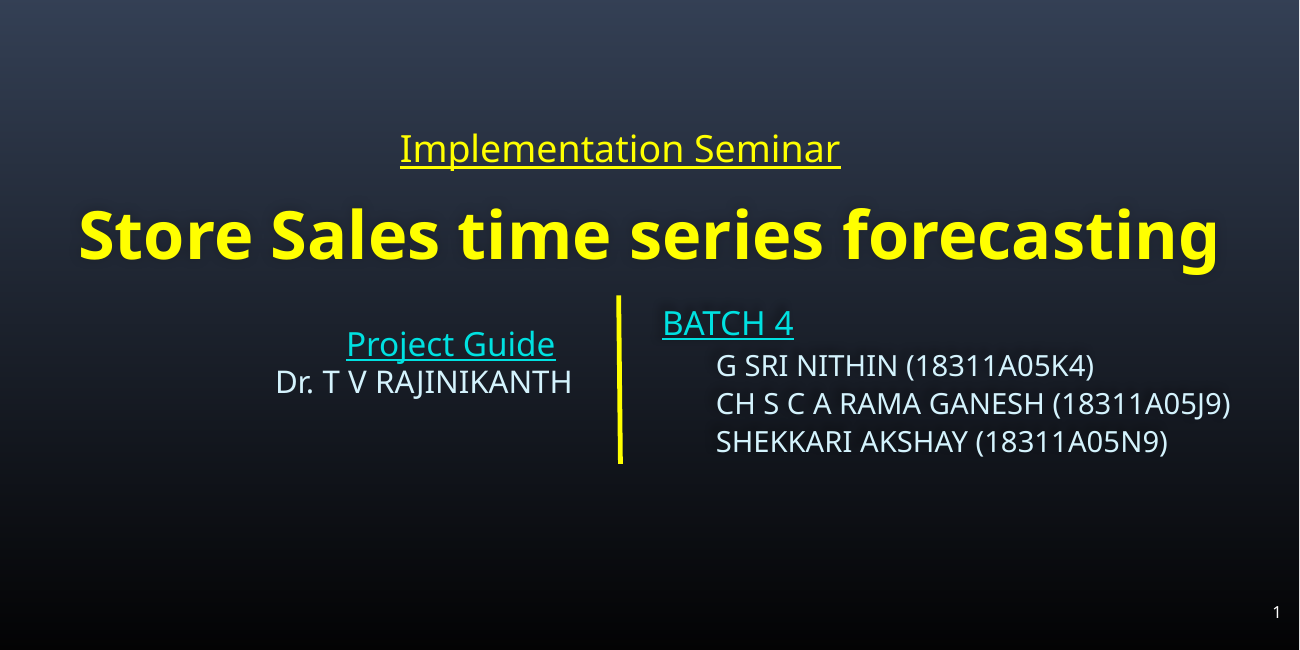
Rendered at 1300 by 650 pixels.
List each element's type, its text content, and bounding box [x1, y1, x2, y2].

text_box Implementation Seminar [354, 118, 887, 177]
title Store Sales time series forecasting [0, 197, 1300, 274]
text_box Project Guide Dr. T V RAJINIKANTH [121, 315, 588, 410]
text_box BATCH 4 G SRI NITHIN (18311A05K4) CH S C A RAMA GANESH (18311A05J9) SHEKKARI AKSHAY (18311A05N9) [644, 306, 1264, 451]
slide_number 1 [1203, 588, 1282, 639]
